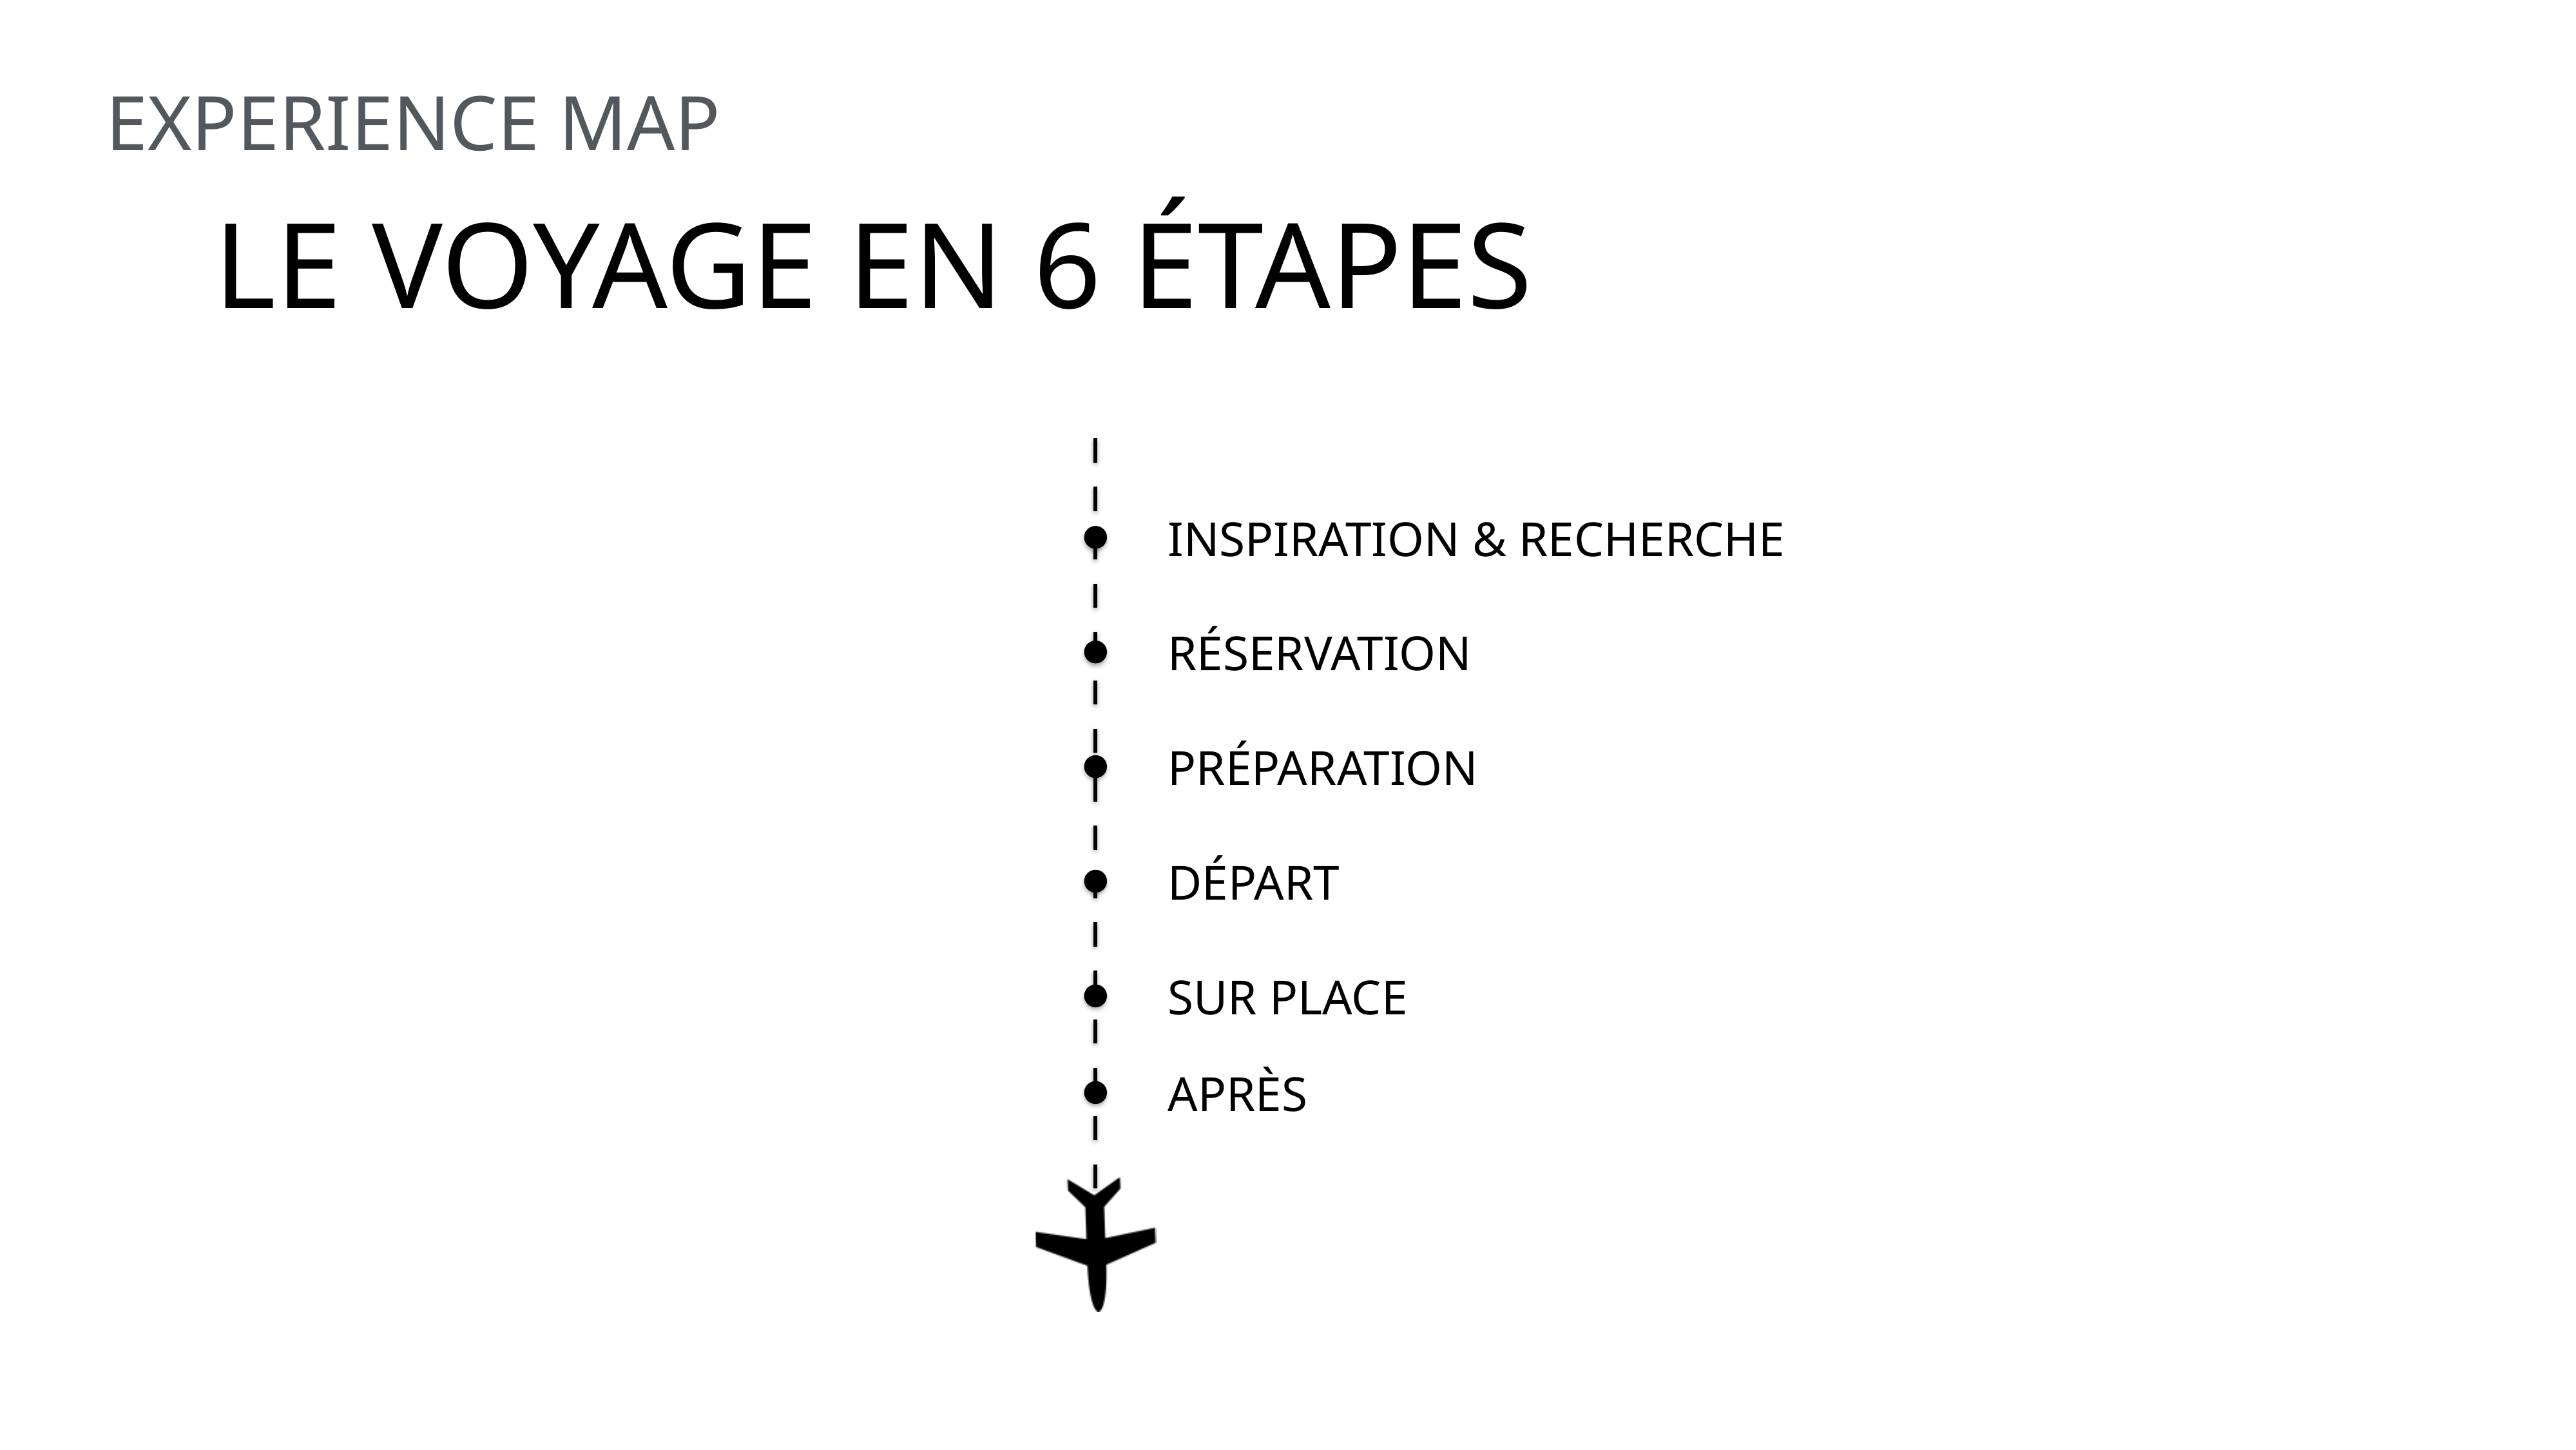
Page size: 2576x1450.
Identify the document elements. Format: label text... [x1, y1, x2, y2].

text_box Inspiration & RECHERCHE [1162, 503, 1851, 571]
text_box RÉSERVATION [1162, 618, 1521, 686]
text_box [1085, 757, 1106, 777]
text_box PRÉPARATION [1162, 733, 1541, 800]
text_box [1085, 985, 1106, 1007]
text_box LE VOYAGE EN 6 ÉTAPES [209, 185, 1973, 337]
text_box APRÈS [1162, 1059, 1340, 1126]
text_box [1085, 1082, 1106, 1103]
picture [1035, 1177, 1157, 1313]
text_box EXPERIENCE MAP [101, 70, 1122, 171]
text_box [1085, 642, 1106, 662]
text_box [1085, 871, 1106, 891]
text_box [1085, 527, 1106, 547]
text_box SUR PLACE [1162, 962, 1447, 1030]
text_box DÉPART [1162, 847, 1374, 915]
